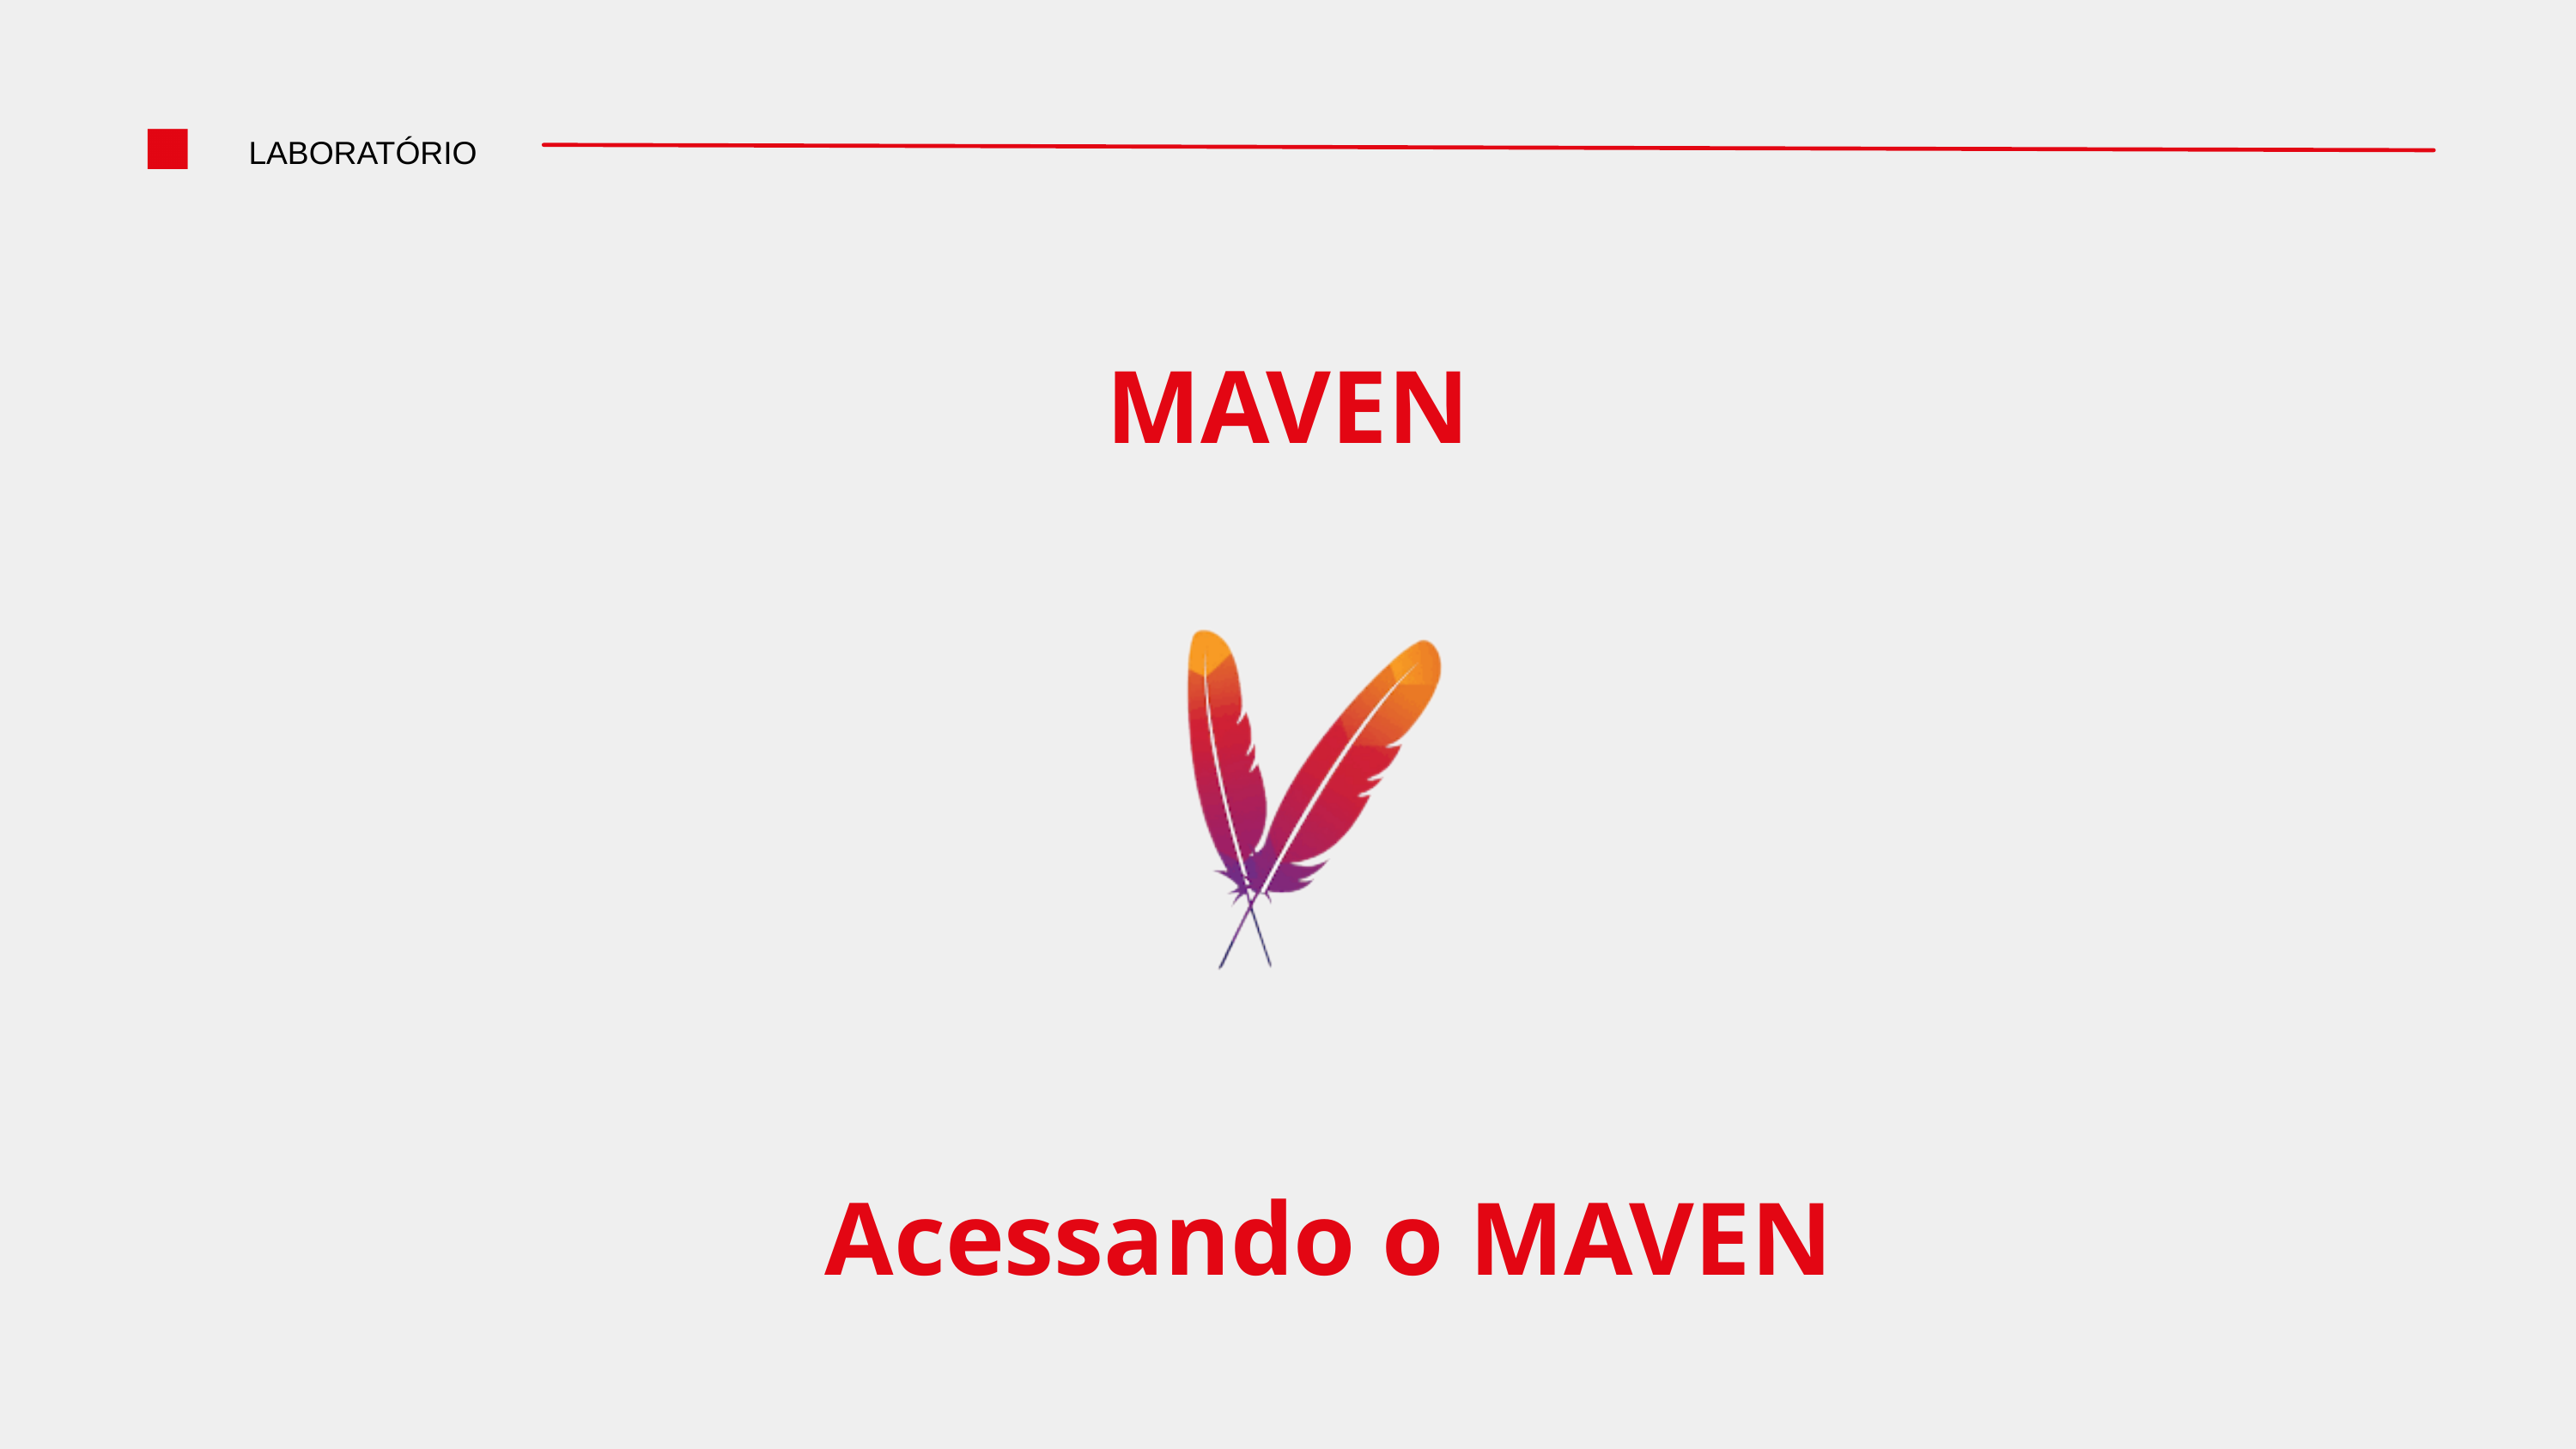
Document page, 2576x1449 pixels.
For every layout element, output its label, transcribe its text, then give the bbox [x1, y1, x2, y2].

text_box LABORATÓRIO [221, 125, 505, 171]
text_box MAVEN [957, 324, 1619, 464]
text_box [147, 108, 188, 169]
text_box Acessando o MAVEN [504, 1155, 2154, 1296]
picture [1116, 537, 1513, 1065]
